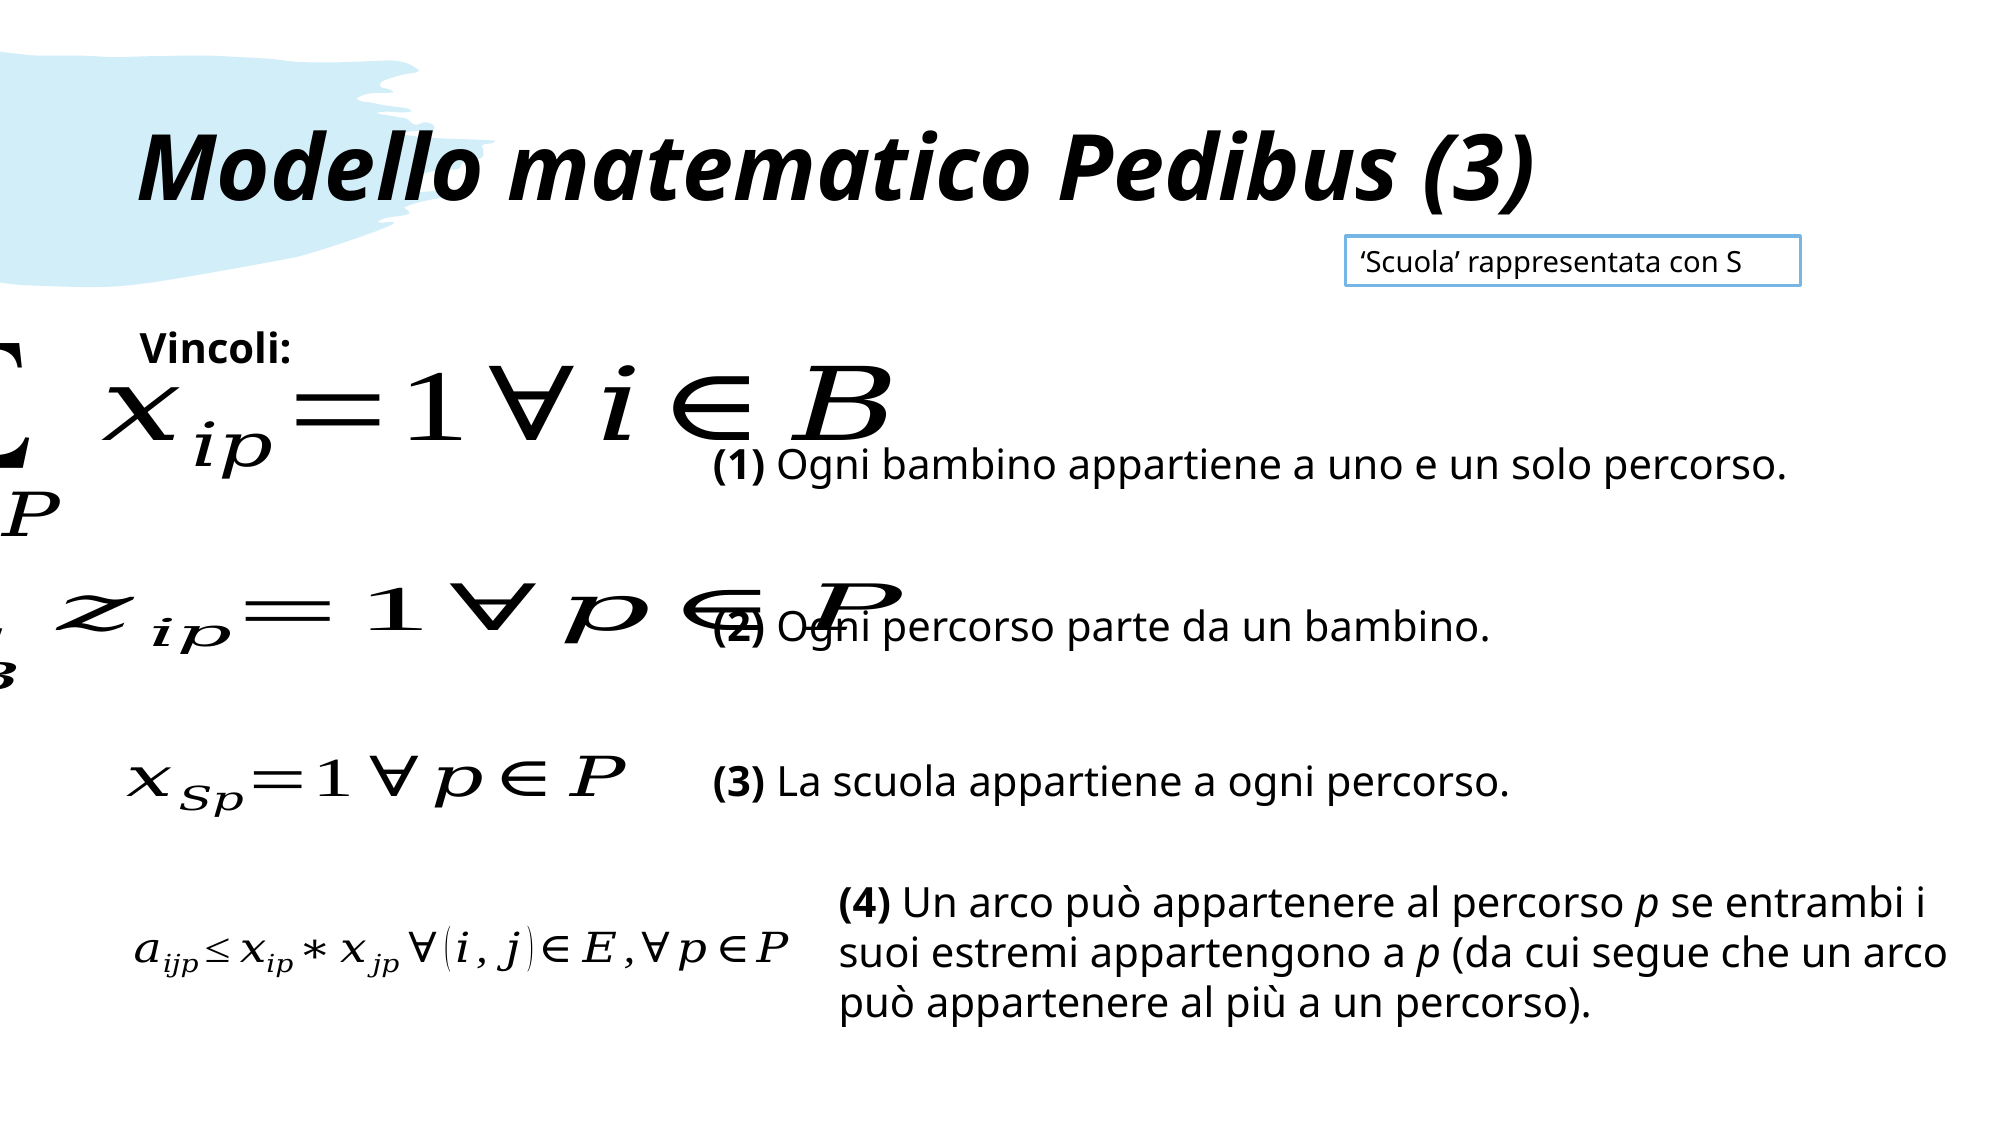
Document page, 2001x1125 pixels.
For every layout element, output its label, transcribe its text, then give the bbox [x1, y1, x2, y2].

list Vincoli: [124, 314, 385, 403]
title Modello matematico Pedibus (3) [121, 61, 1847, 280]
text_box ‘Scuola’ rappresentata con S [1345, 236, 1801, 286]
text_box [137, 418, 1819, 995]
text_box (4) Un arco può appartenere al percorso p se entrambi i suoi estremi appartengono a p (da cui segue che un arco può appartenere al più a un percorso). [823, 868, 1985, 1034]
text_box (2) Ogni percorso parte da un bambino. [698, 592, 2000, 658]
text_box (3) La scuola appartiene a ogni percorso. [698, 747, 2000, 813]
text_box (1) Ogni bambino appartiene a uno e un solo percorso. [698, 430, 1895, 496]
